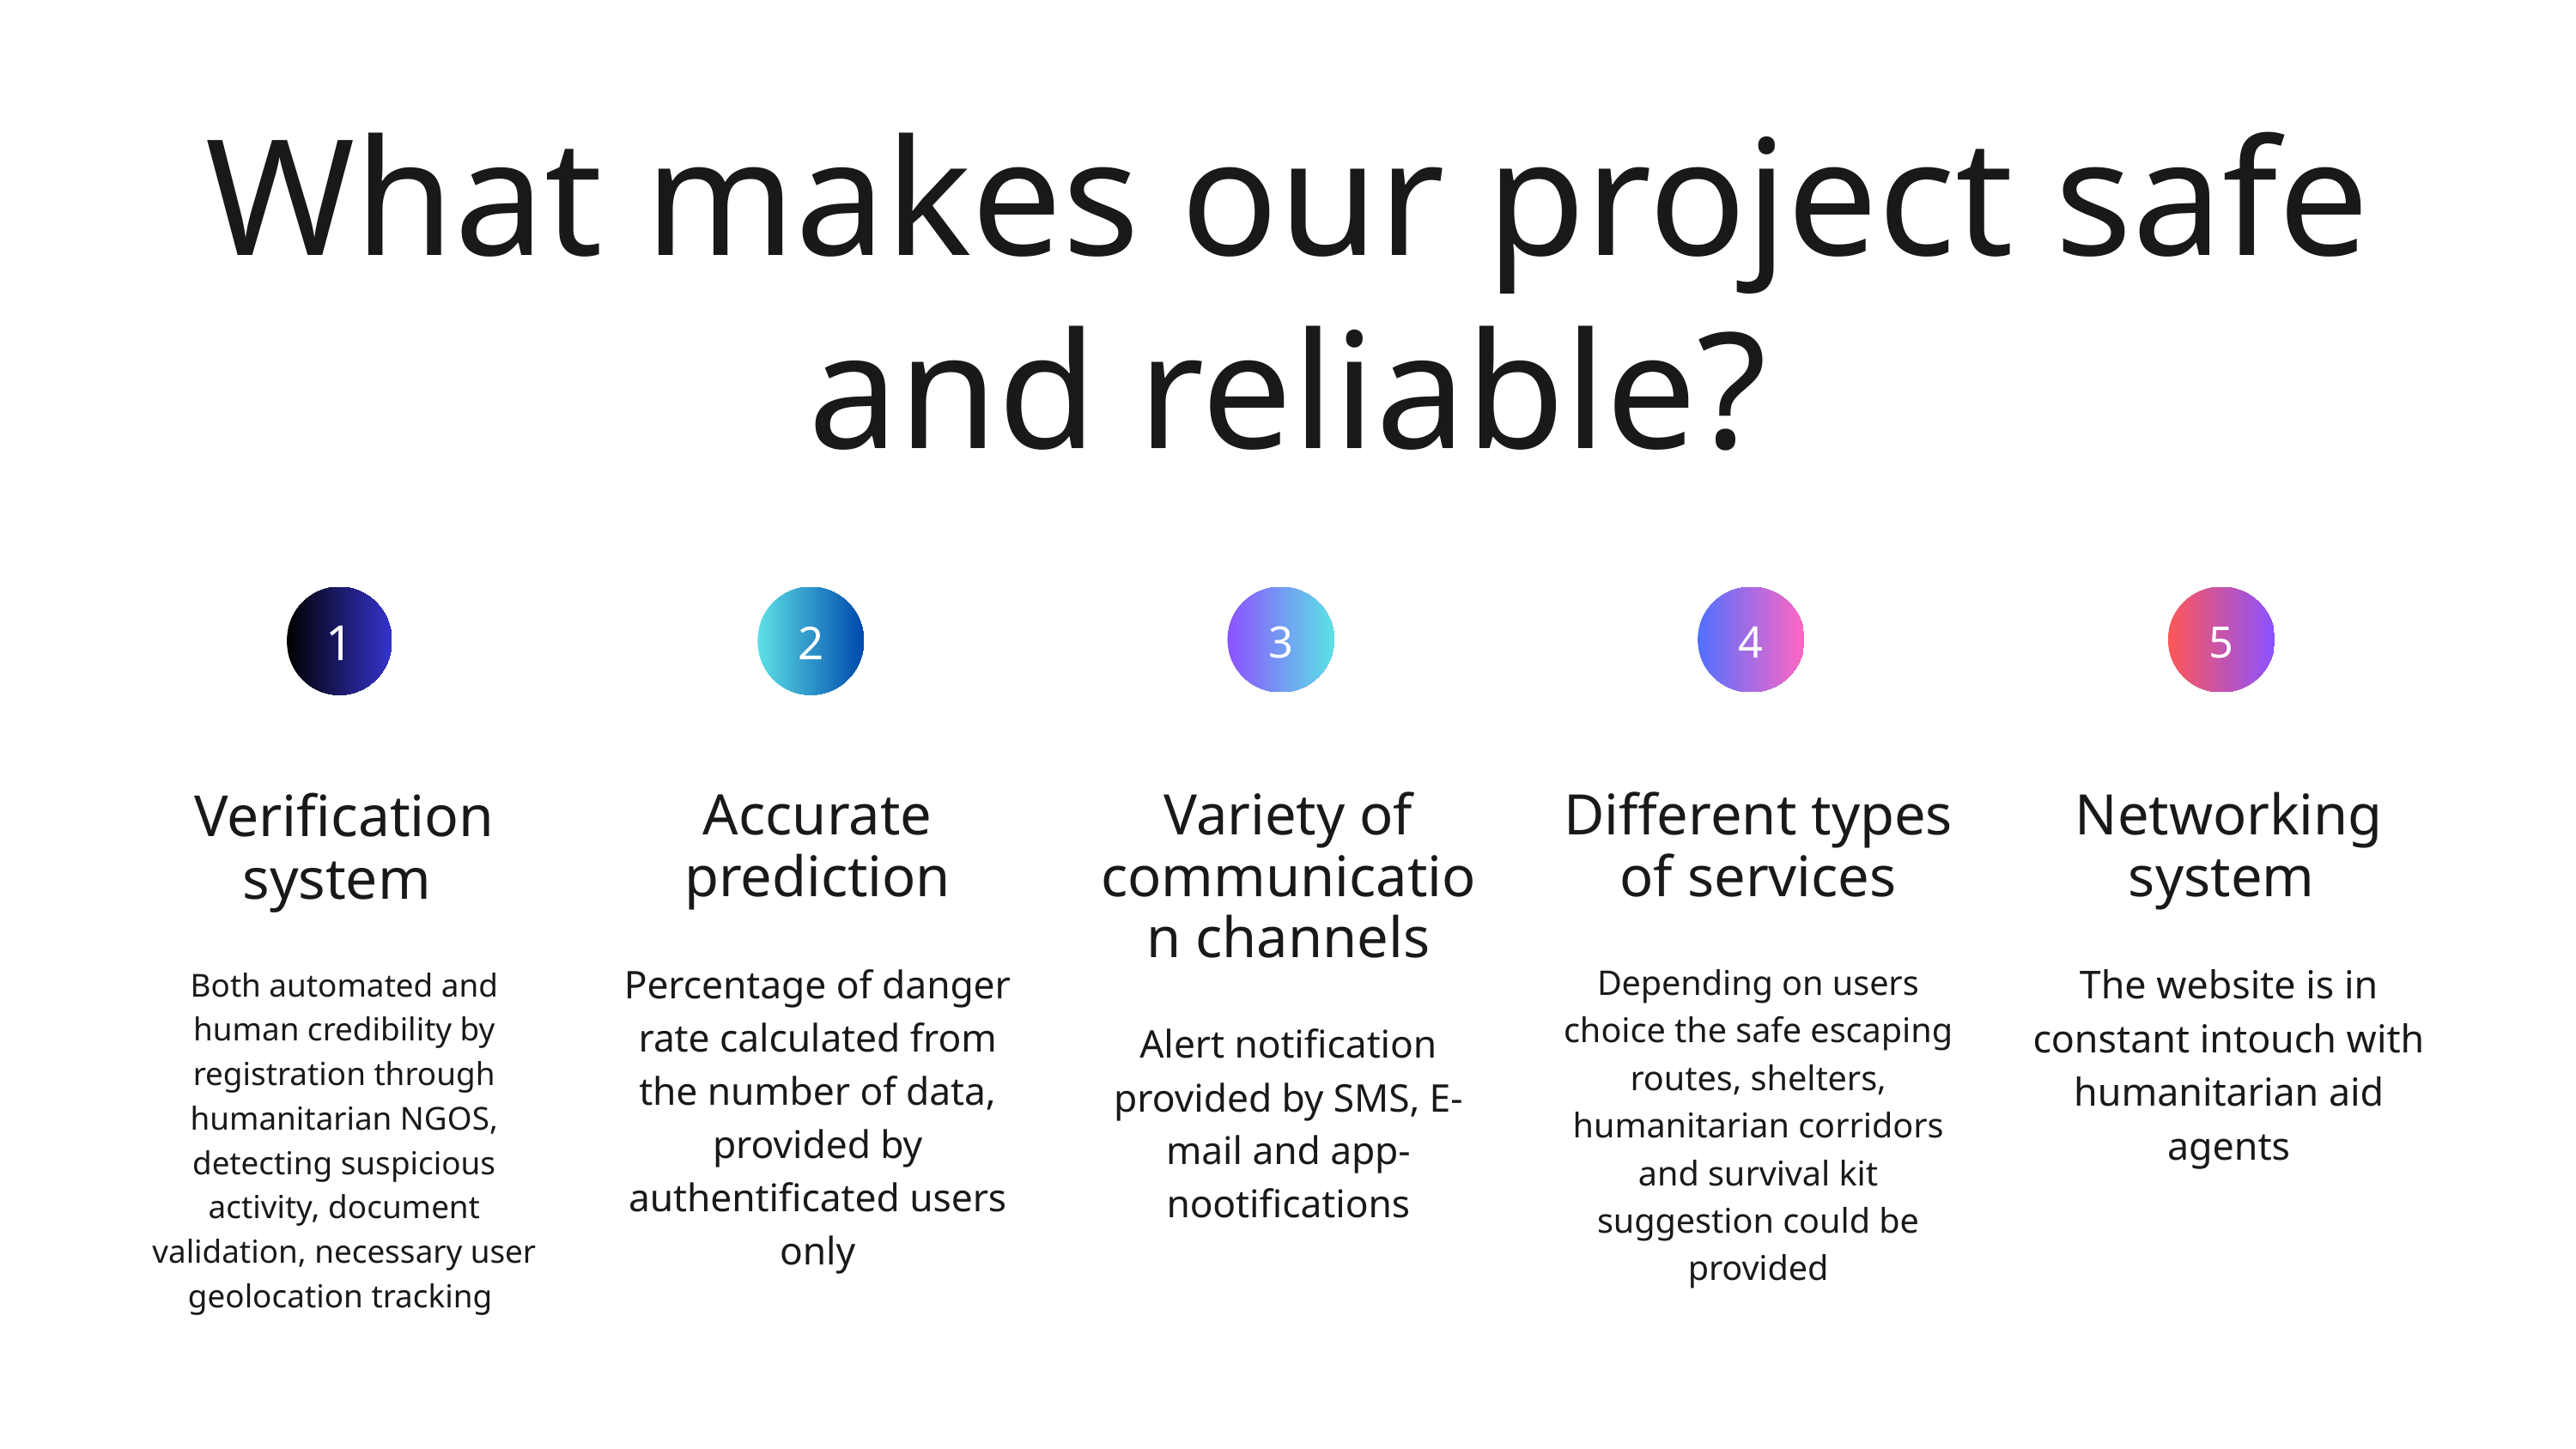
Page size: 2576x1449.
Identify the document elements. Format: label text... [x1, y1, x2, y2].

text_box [1697, 586, 1805, 693]
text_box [2026, 782, 2432, 1208]
text_box What makes our project safe and reliable? [181, 94, 2395, 482]
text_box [1227, 586, 1335, 693]
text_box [1085, 782, 1492, 1308]
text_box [286, 586, 392, 695]
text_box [615, 782, 1021, 1270]
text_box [2167, 586, 2275, 693]
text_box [757, 586, 865, 695]
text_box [138, 782, 550, 1304]
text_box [1555, 782, 1961, 1282]
